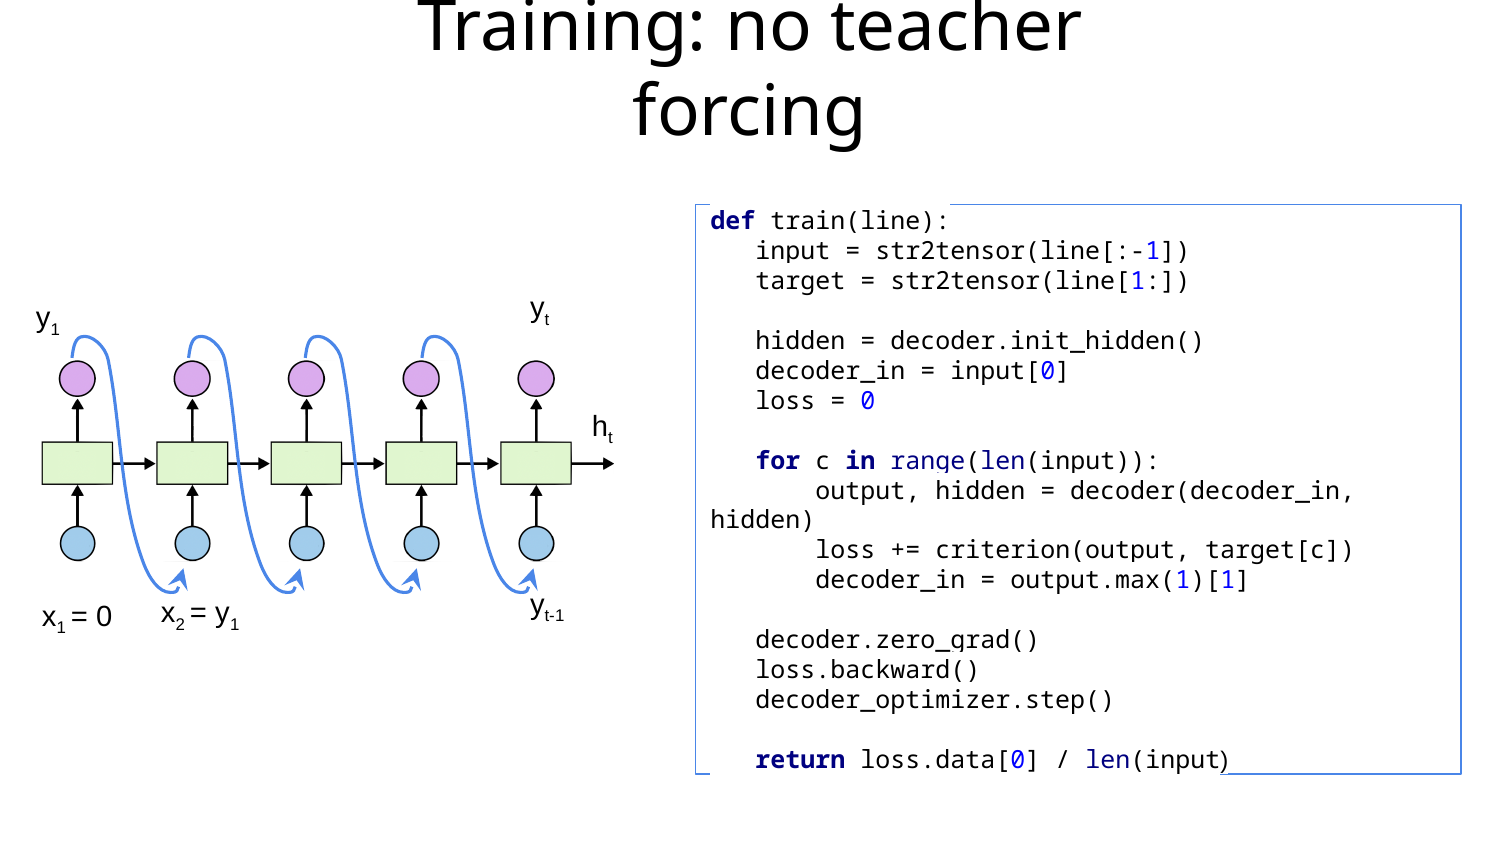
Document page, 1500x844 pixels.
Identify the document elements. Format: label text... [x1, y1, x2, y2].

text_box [14, 273, 676, 695]
title Training: no teacher forcing [297, 0, 1203, 171]
text_box def train(line): input = str2tensor(line[:-1]) target = str2tensor(line[1:]) hidden = decoder.init_hidden() decoder_in = input[0] loss = 0 for c in range(len(input)): output, hidden = decoder(decoder_in, hidden) loss += criterion(output, target[c]) decoder_in = output.max(1)[1] decoder.zero_grad() loss.backward() decoder_optimizer.step() return loss.data[0] / len(input) [695, 204, 1461, 774]
